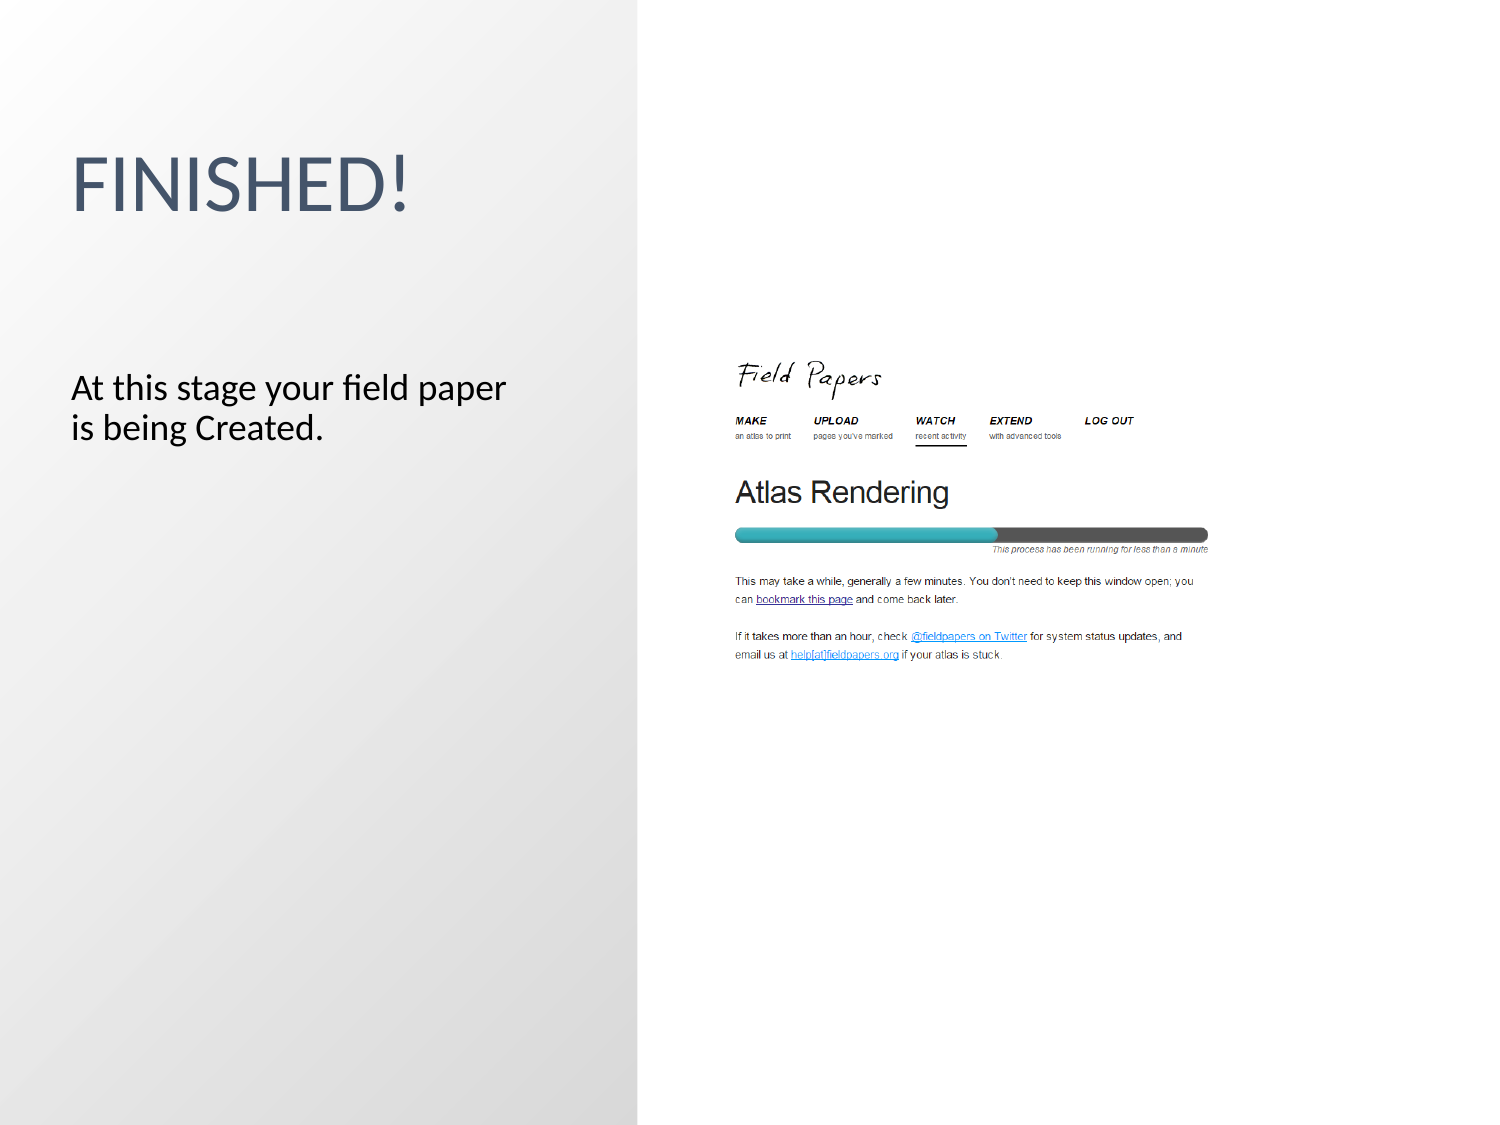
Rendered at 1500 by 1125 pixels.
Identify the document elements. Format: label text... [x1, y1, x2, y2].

picture [674, 346, 1463, 715]
list At this stage your field paper is being Created. [56, 275, 535, 625]
title FINISHED! [56, 112, 535, 238]
